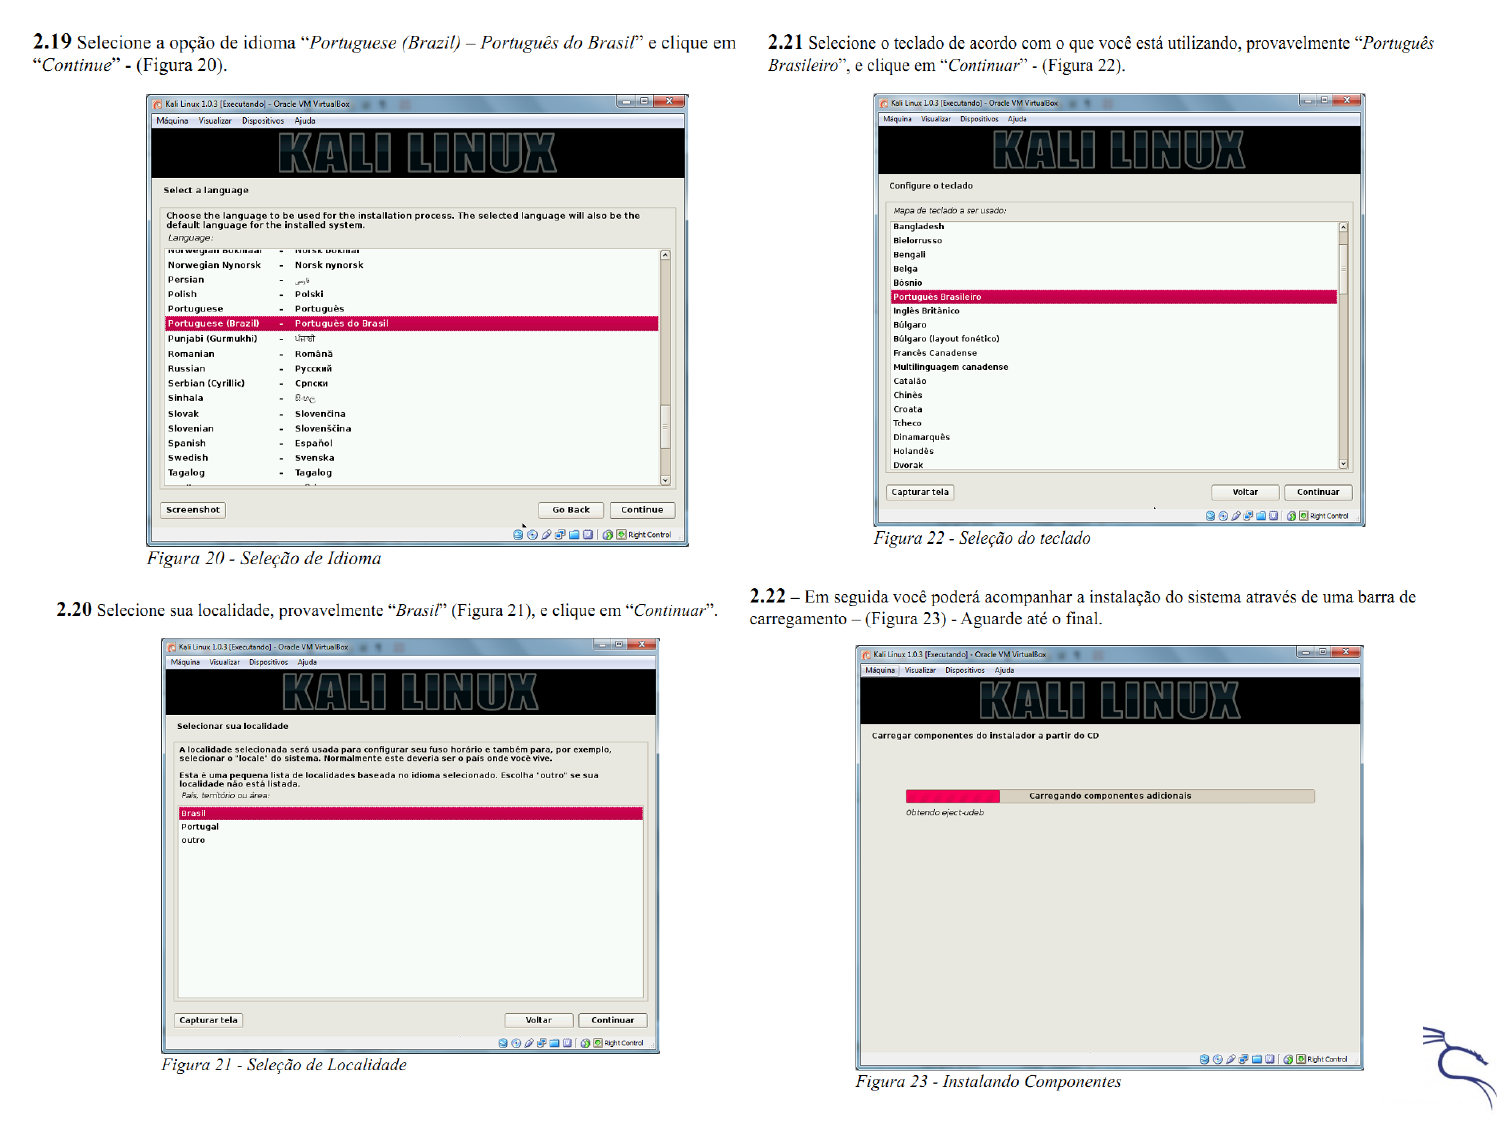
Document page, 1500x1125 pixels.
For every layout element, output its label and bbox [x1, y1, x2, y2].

picture [52, 597, 722, 1079]
picture [746, 585, 1498, 1125]
picture [29, 29, 746, 575]
picture [766, 29, 1441, 551]
